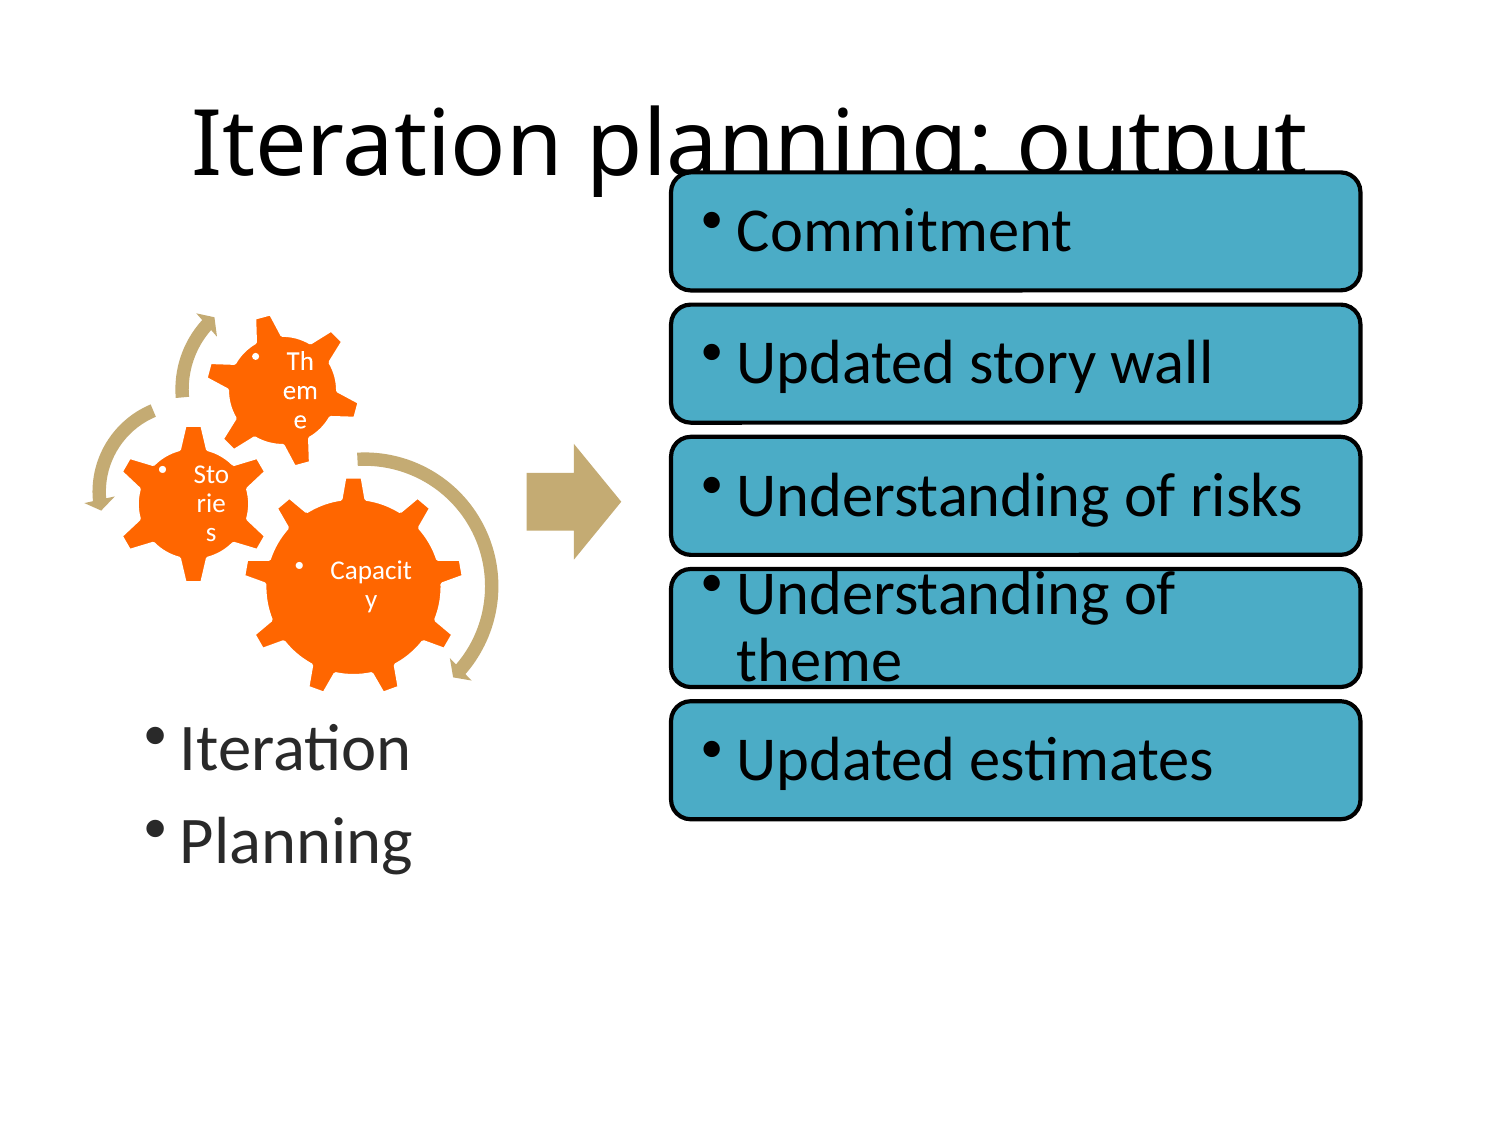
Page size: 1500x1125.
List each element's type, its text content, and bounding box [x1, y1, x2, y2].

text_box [0, 292, 567, 699]
title Iteration planning: output [75, 45, 1425, 233]
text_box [670, 162, 1361, 830]
text_box Iteration Planning [129, 707, 428, 885]
text_box [572, 441, 623, 562]
